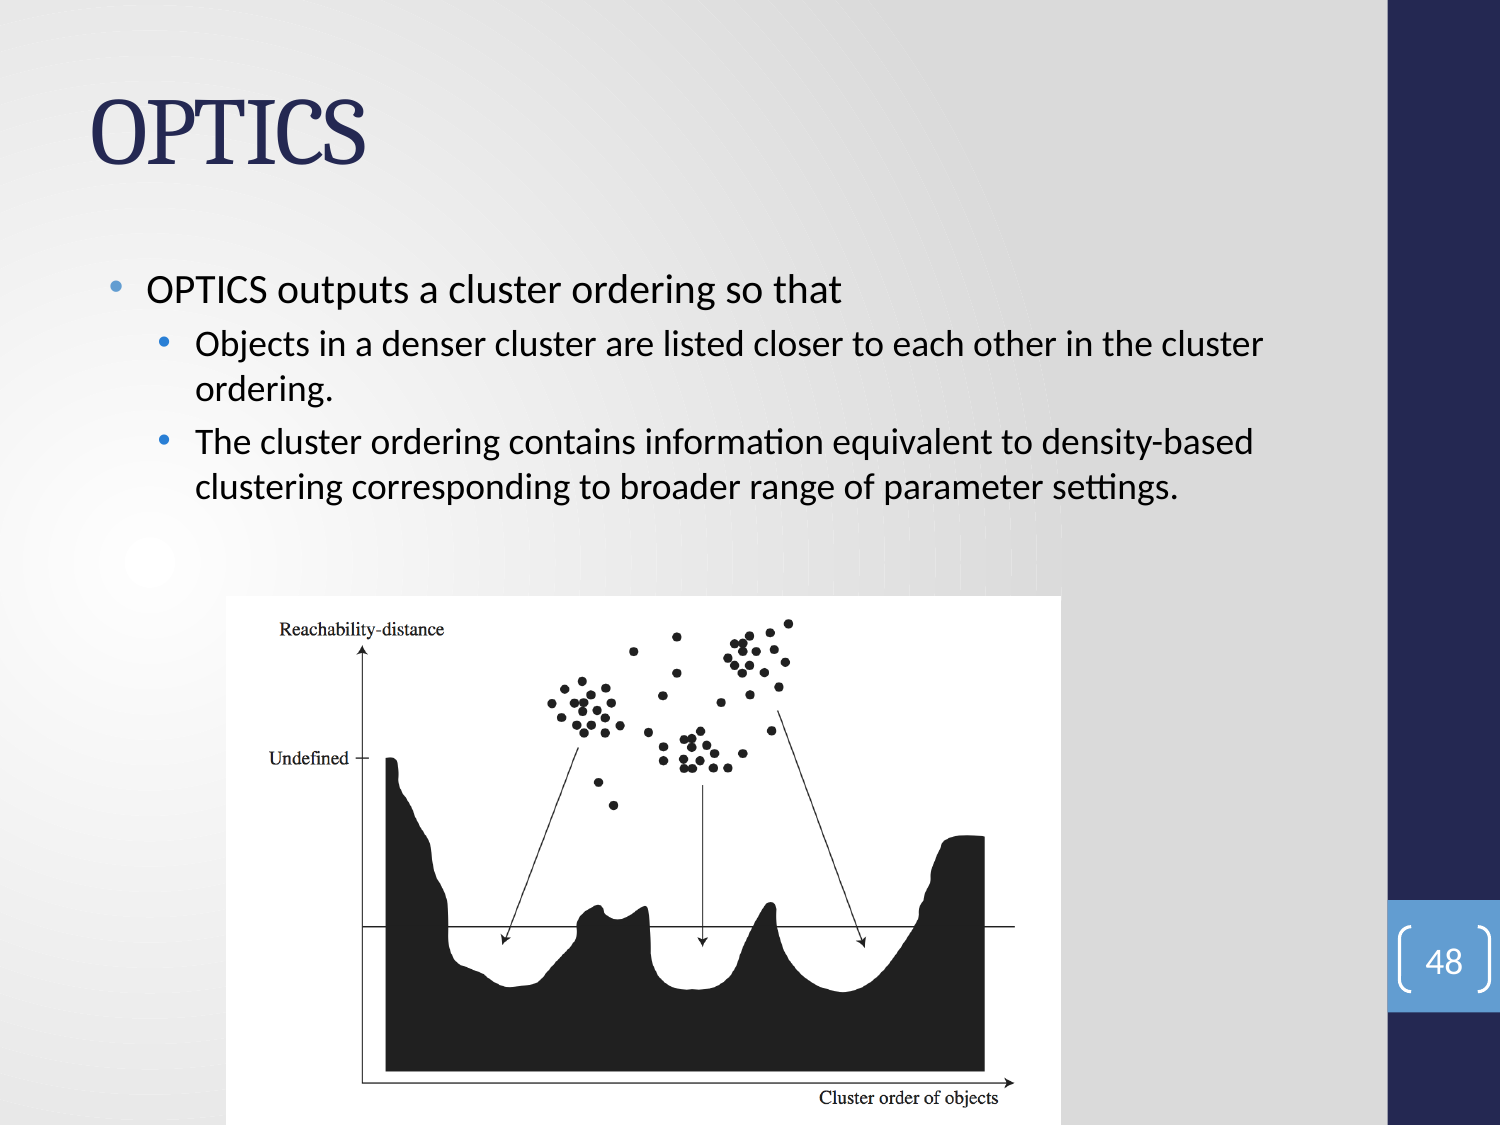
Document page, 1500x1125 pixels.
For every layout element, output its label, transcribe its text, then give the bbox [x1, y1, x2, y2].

title OPTICS [75, 45, 1325, 209]
picture [226, 596, 1062, 1125]
list OPTICS outputs a cluster ordering so that Objects in a denser cluster are listed closer to each other in the cluster ordering. The cluster ordering contains information equivalent to density-based clustering corresponding to broader range of parameter settings. [75, 254, 1325, 1042]
slide_number 48 [1397, 925, 1492, 994]
